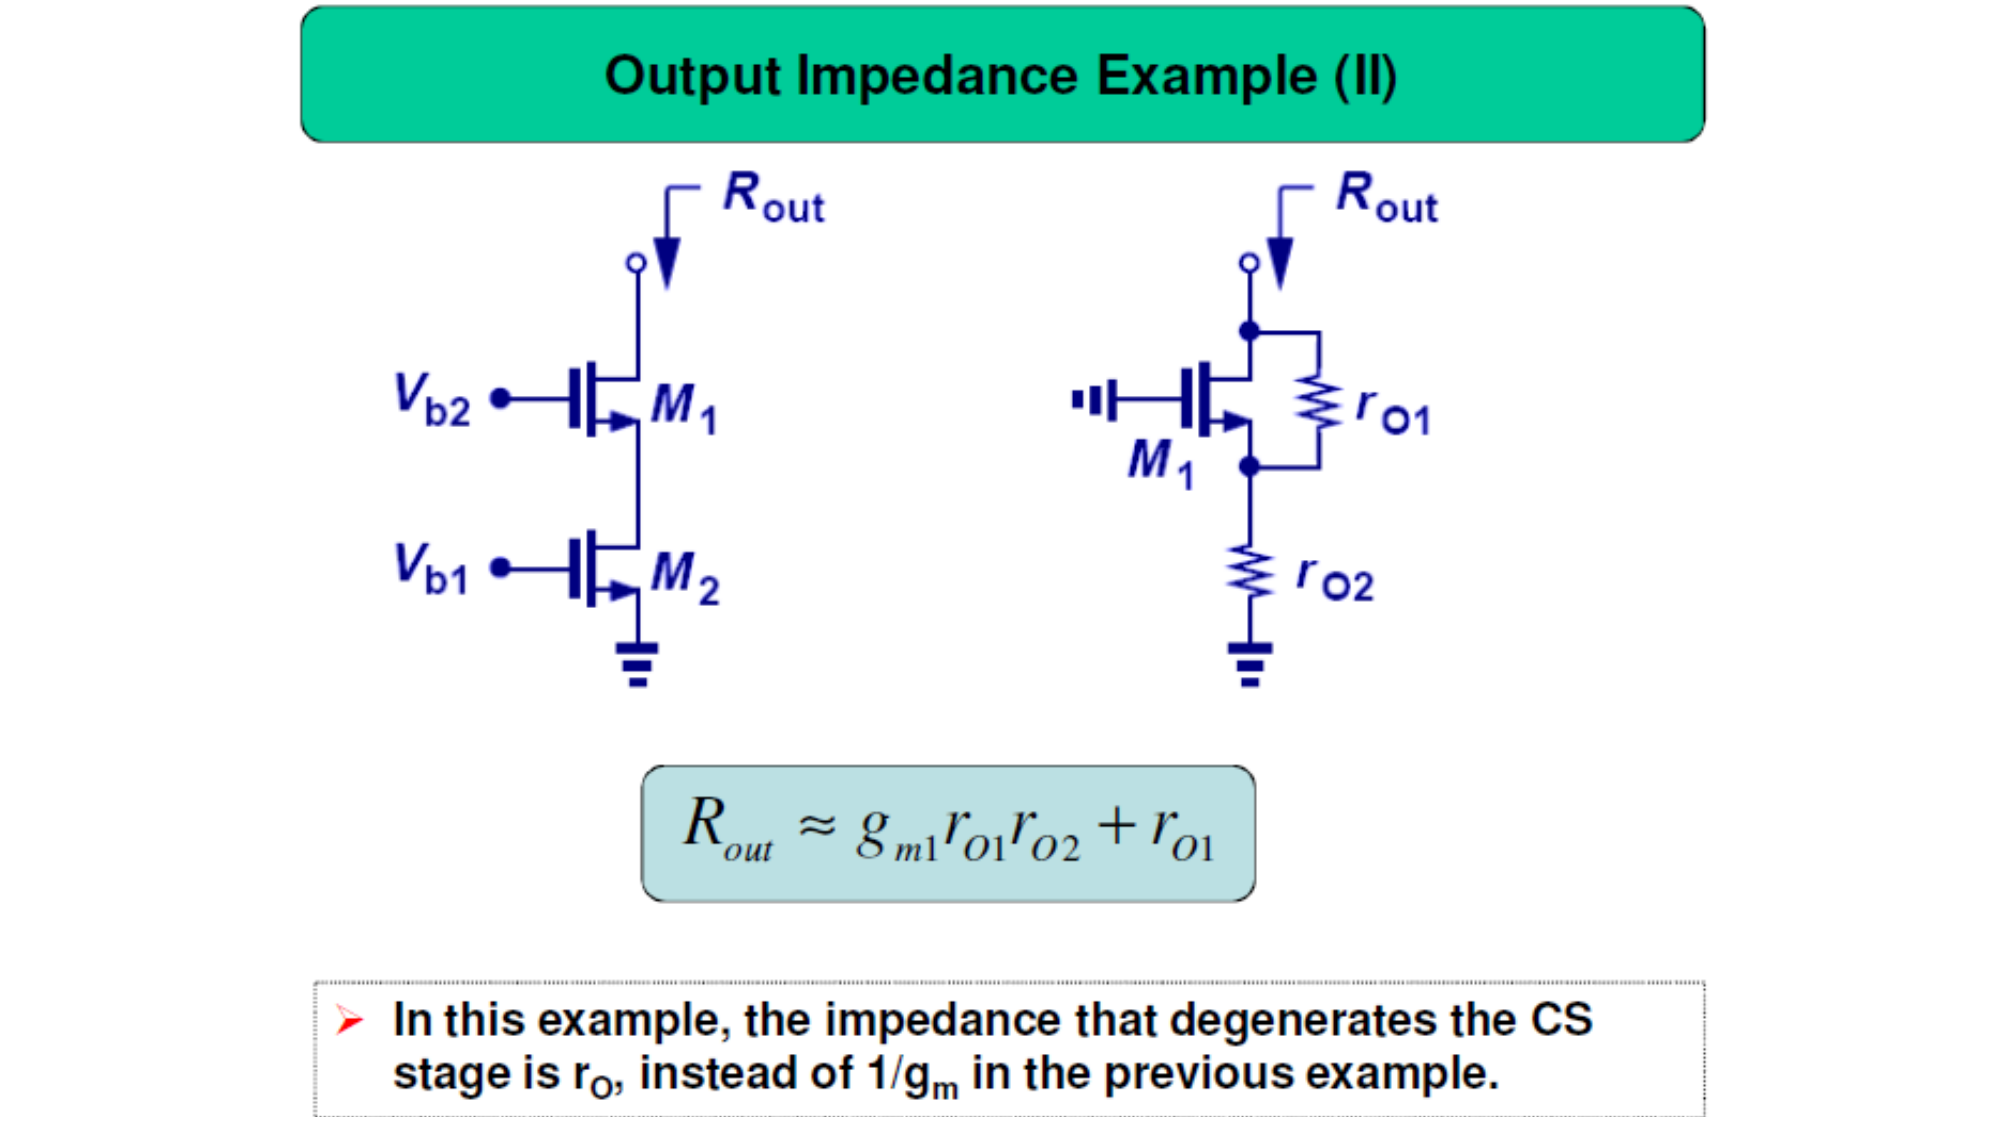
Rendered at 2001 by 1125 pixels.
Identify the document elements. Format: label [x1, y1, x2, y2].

picture [258, 0, 1731, 1117]
